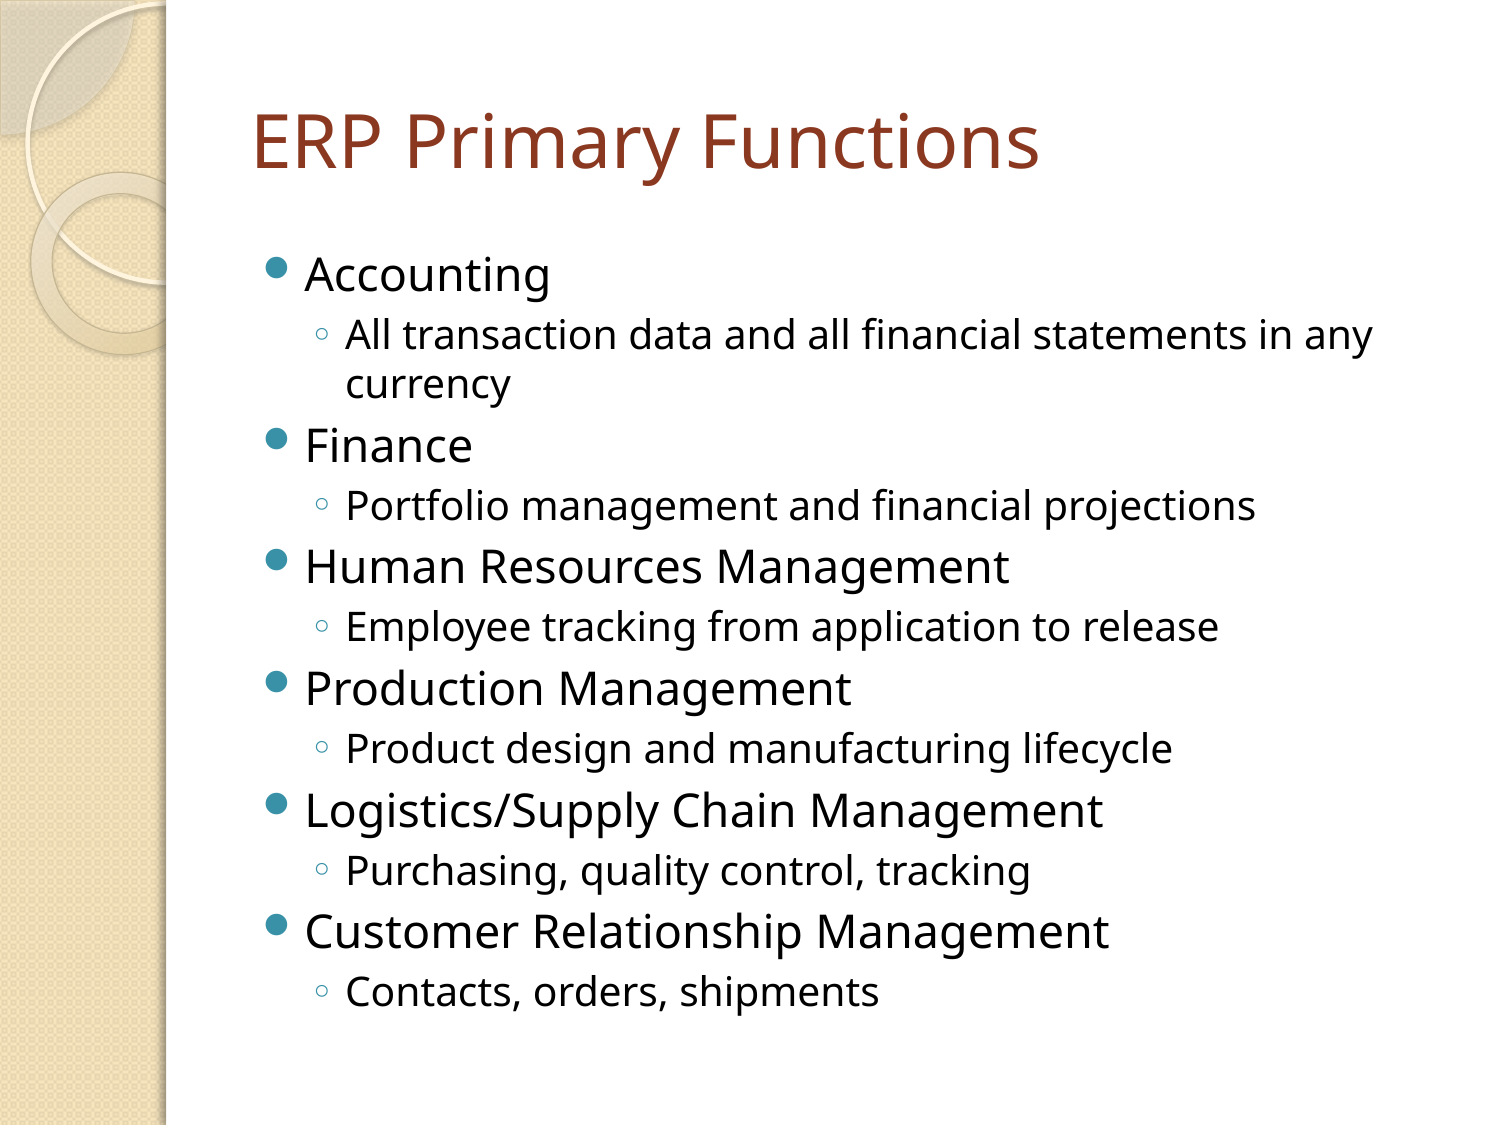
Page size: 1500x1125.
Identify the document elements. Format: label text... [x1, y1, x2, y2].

title ERP Primary Functions [235, 45, 1466, 233]
list Accounting All transaction data and all financial statements in any currency Finance Portfolio management and financial projections Human Resources Management Employee tracking from application to release Production Management Product design and manufacturing lifecycle Logistics/Supply Chain Management Purchasing, quality control, tracking Customer Relationship Management Contacts, orders, shipments [235, 237, 1466, 1025]
